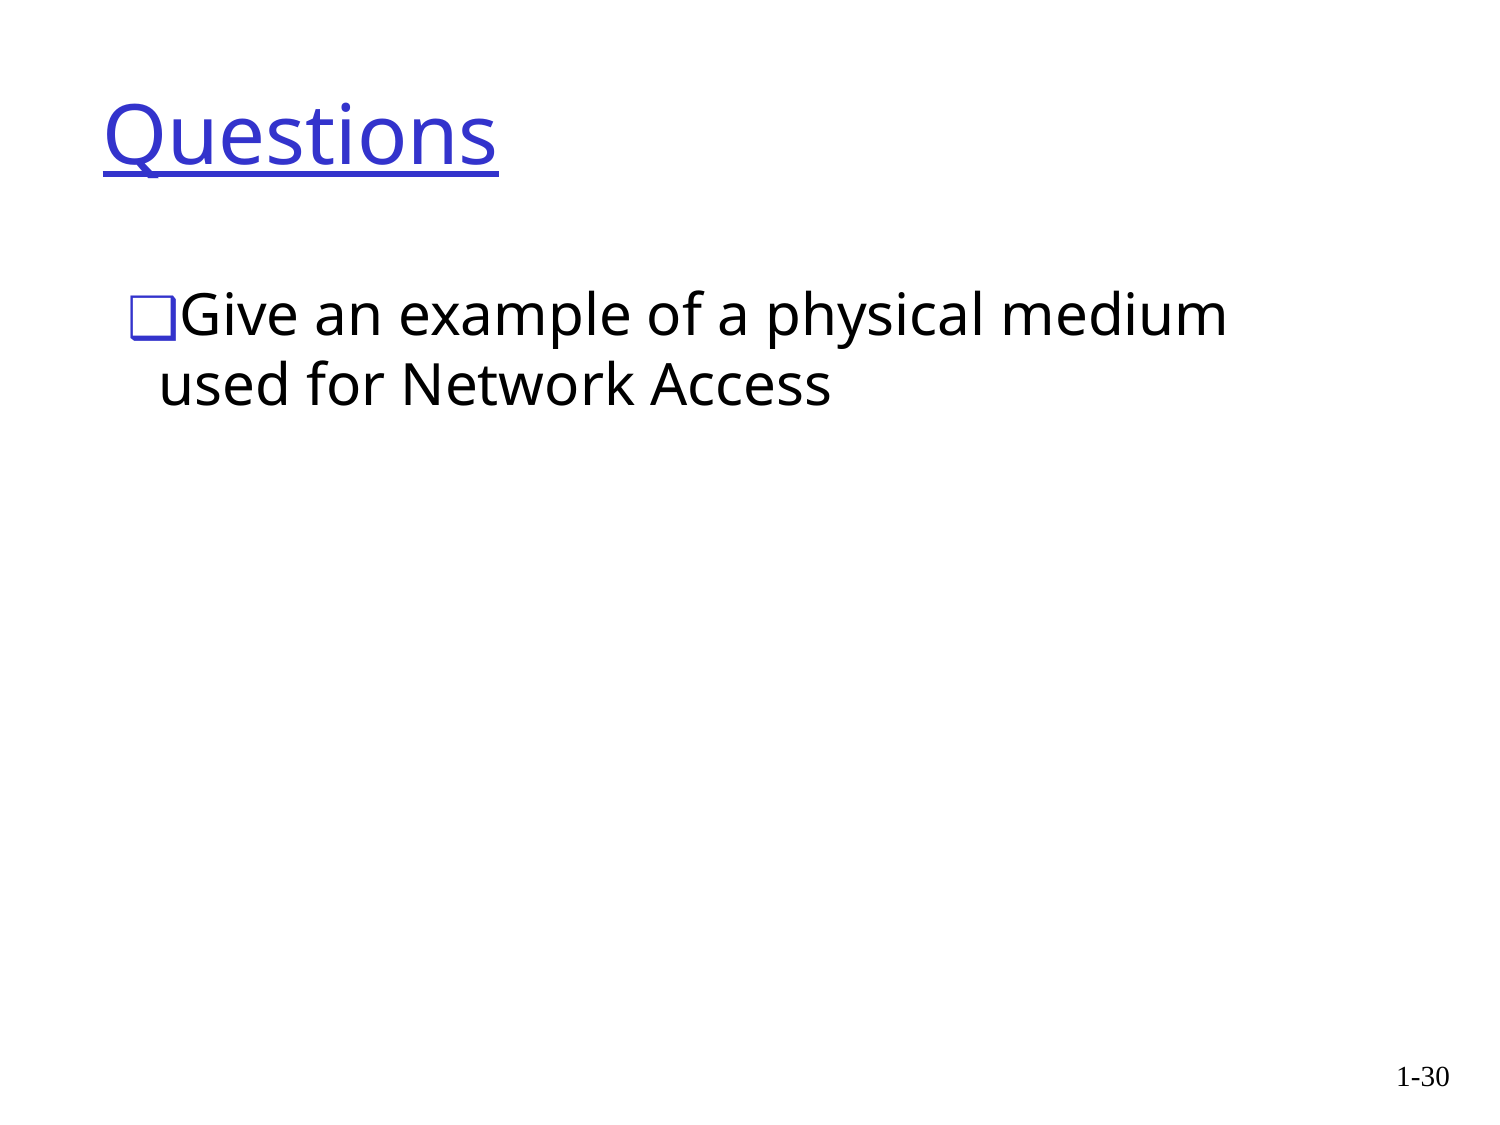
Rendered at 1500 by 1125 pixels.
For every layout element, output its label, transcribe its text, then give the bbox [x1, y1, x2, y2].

title Questions [87, 37, 1363, 225]
slide_number 1-‹#› [1362, 1050, 1466, 1125]
list Give an example of a physical medium used for Network Access [87, 262, 1363, 1025]
